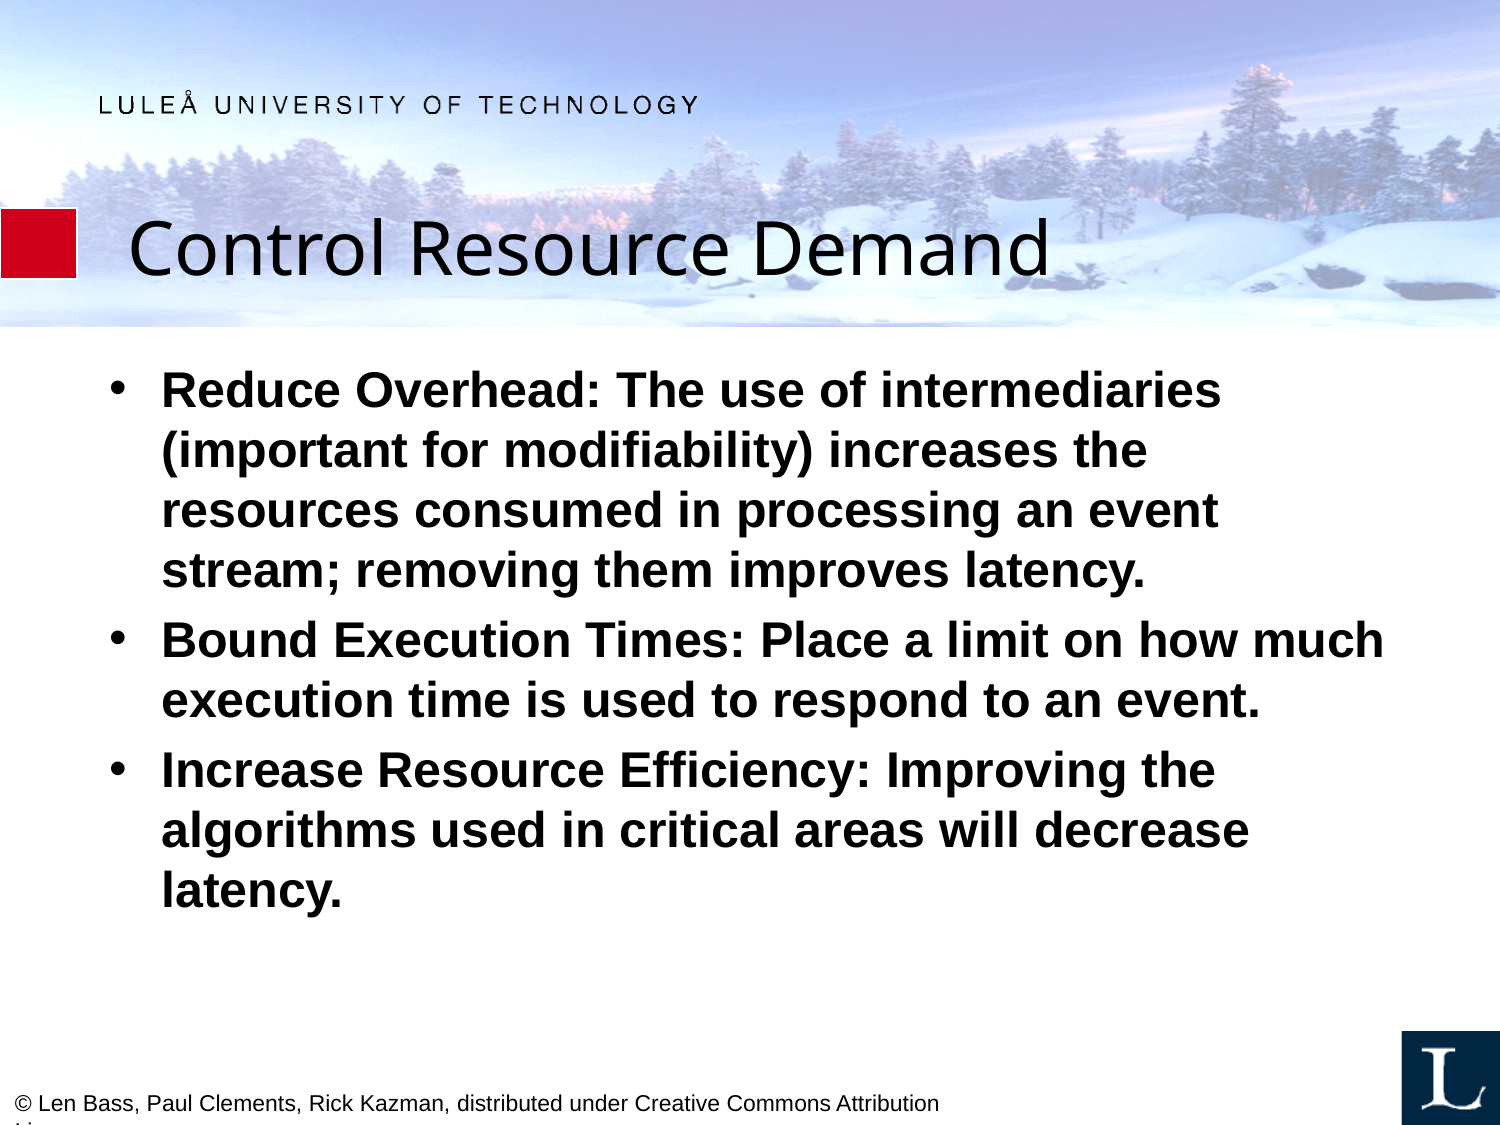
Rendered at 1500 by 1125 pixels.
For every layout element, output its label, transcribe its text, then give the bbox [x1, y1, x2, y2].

picture [1399, 1031, 1500, 1125]
list Reduce Overhead: The use of intermediaries (important for modifiability) increases the resources consumed in processing an event stream; removing them improves latency. Bound Execution Times: Place a limit on how much execution time is used to respond to an event. Increase Resource Efficiency: Improving the algorithms used in critical areas will decrease latency. [94, 350, 1412, 975]
title Control Resource Demand [111, 160, 1412, 330]
footer © Len Bass, Paul Clements, Rick Kazman, distributed under Creative Commons Attribution License [0, 1081, 1040, 1125]
picture [100, 90, 697, 114]
